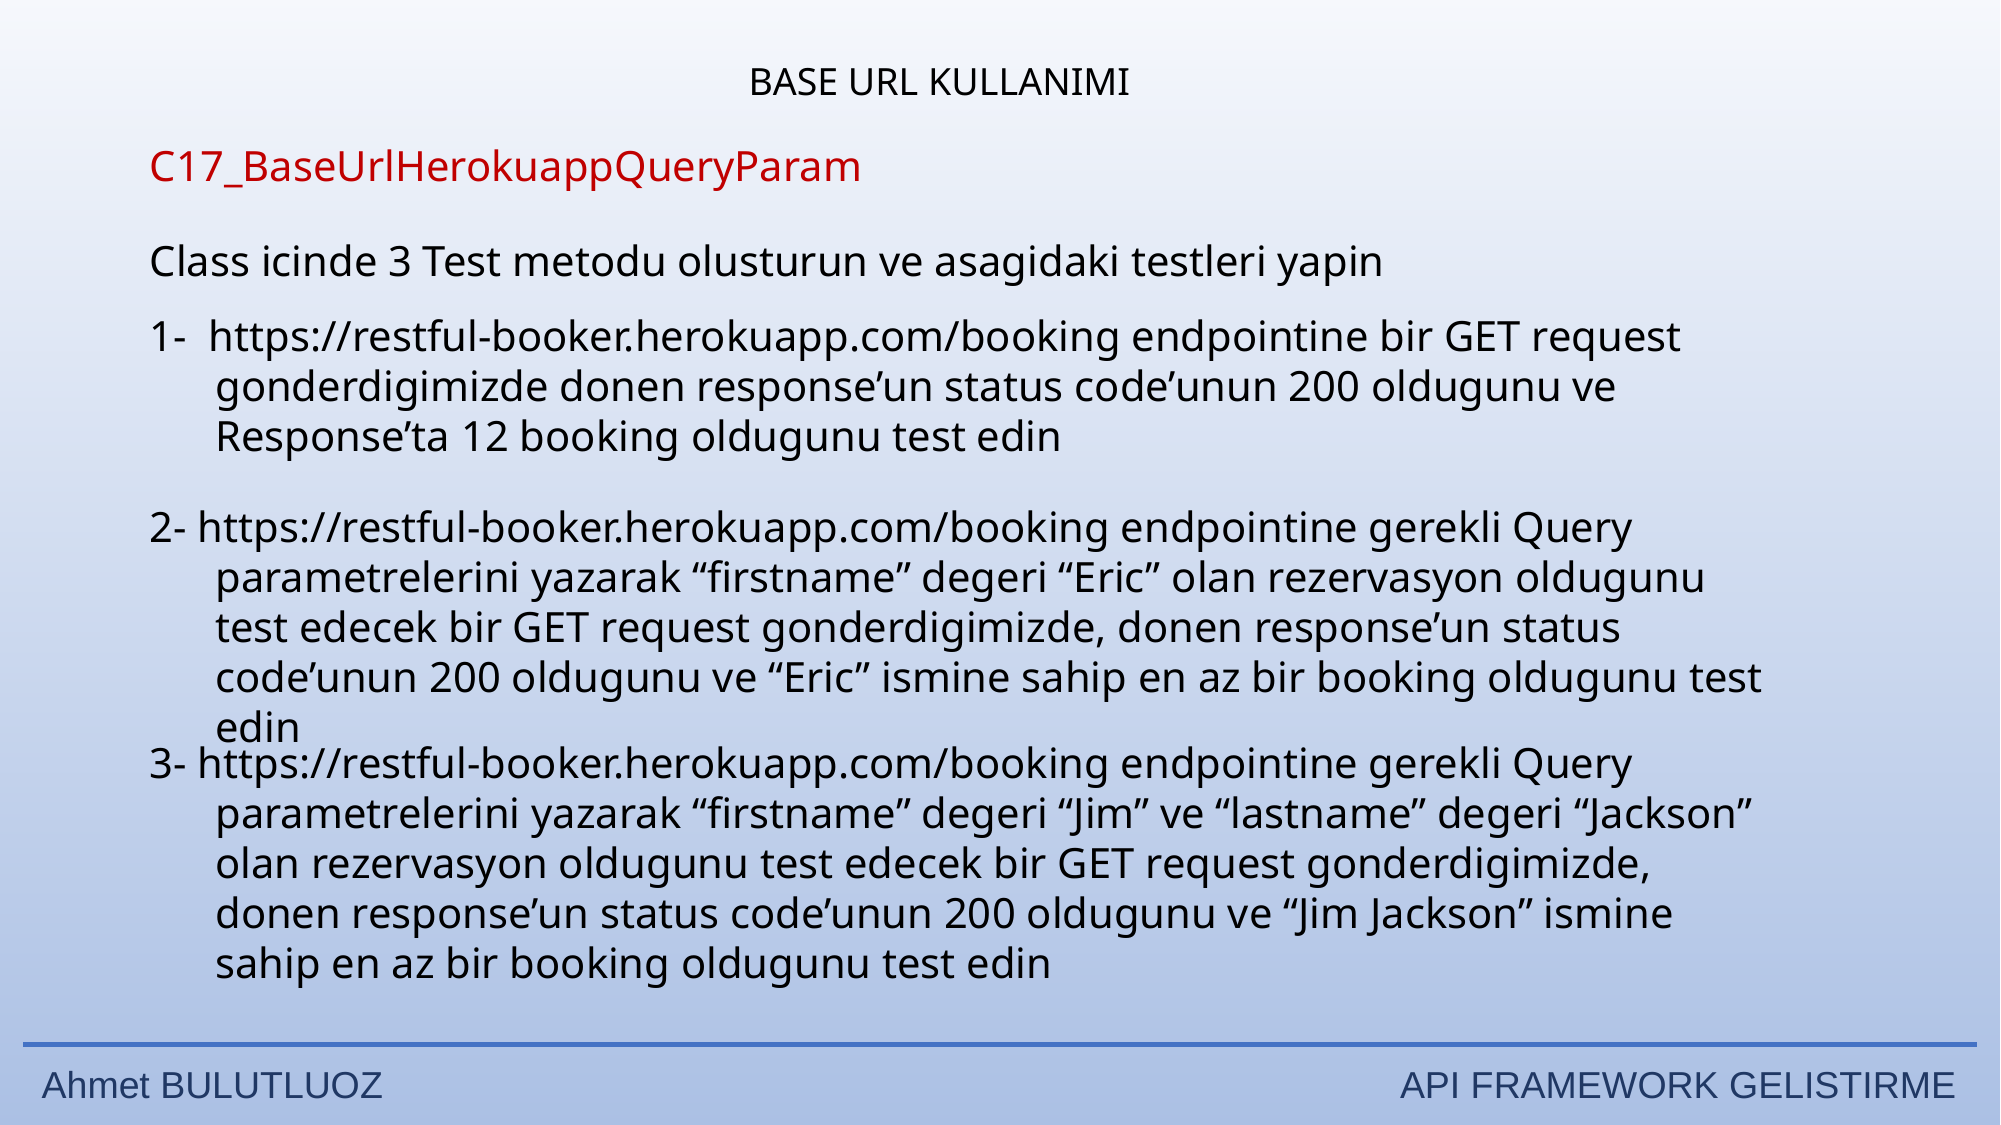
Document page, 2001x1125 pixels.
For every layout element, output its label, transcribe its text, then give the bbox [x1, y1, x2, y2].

text_box 3- https://restful-booker.herokuapp.com/booking endpointine gerekli Query parametrelerini yazarak “firstname” degeri “Jim” ve “lastname” degeri “Jackson” olan rezervasyon oldugunu test edecek bir GET request gonderdigimizde, donen response’un status code’unun 200 oldugunu ve “Jim Jackson” ismine sahip en az bir booking oldugunu test edin [135, 729, 1795, 995]
text_box C17_BaseUrlHerokuappQueryParam [135, 131, 1744, 197]
text_box Ahmet BULUTLUOZ API FRAMEWORK GELISTIRME [26, 1053, 1981, 1114]
text_box Class icinde 3 Test metodu olusturun ve asagidaki testleri yapin 1- https://restful-booker.herokuapp.com/booking endpointine bir GET request gonderdigimizde donen response’un status code’unun 200 oldugunu ve Response’ta 12 booking oldugunu test edin [135, 227, 1795, 467]
text_box BASE URL KULLANIMI [721, 50, 1158, 111]
text_box 2- https://restful-booker.herokuapp.com/booking endpointine gerekli Query parametrelerini yazarak “firstname” degeri “Eric” olan rezervasyon oldugunu test edecek bir GET request gonderdigimizde, donen response’un status code’unun 200 oldugunu ve “Eric” ismine sahip en az bir booking oldugunu test edin [135, 493, 1795, 729]
